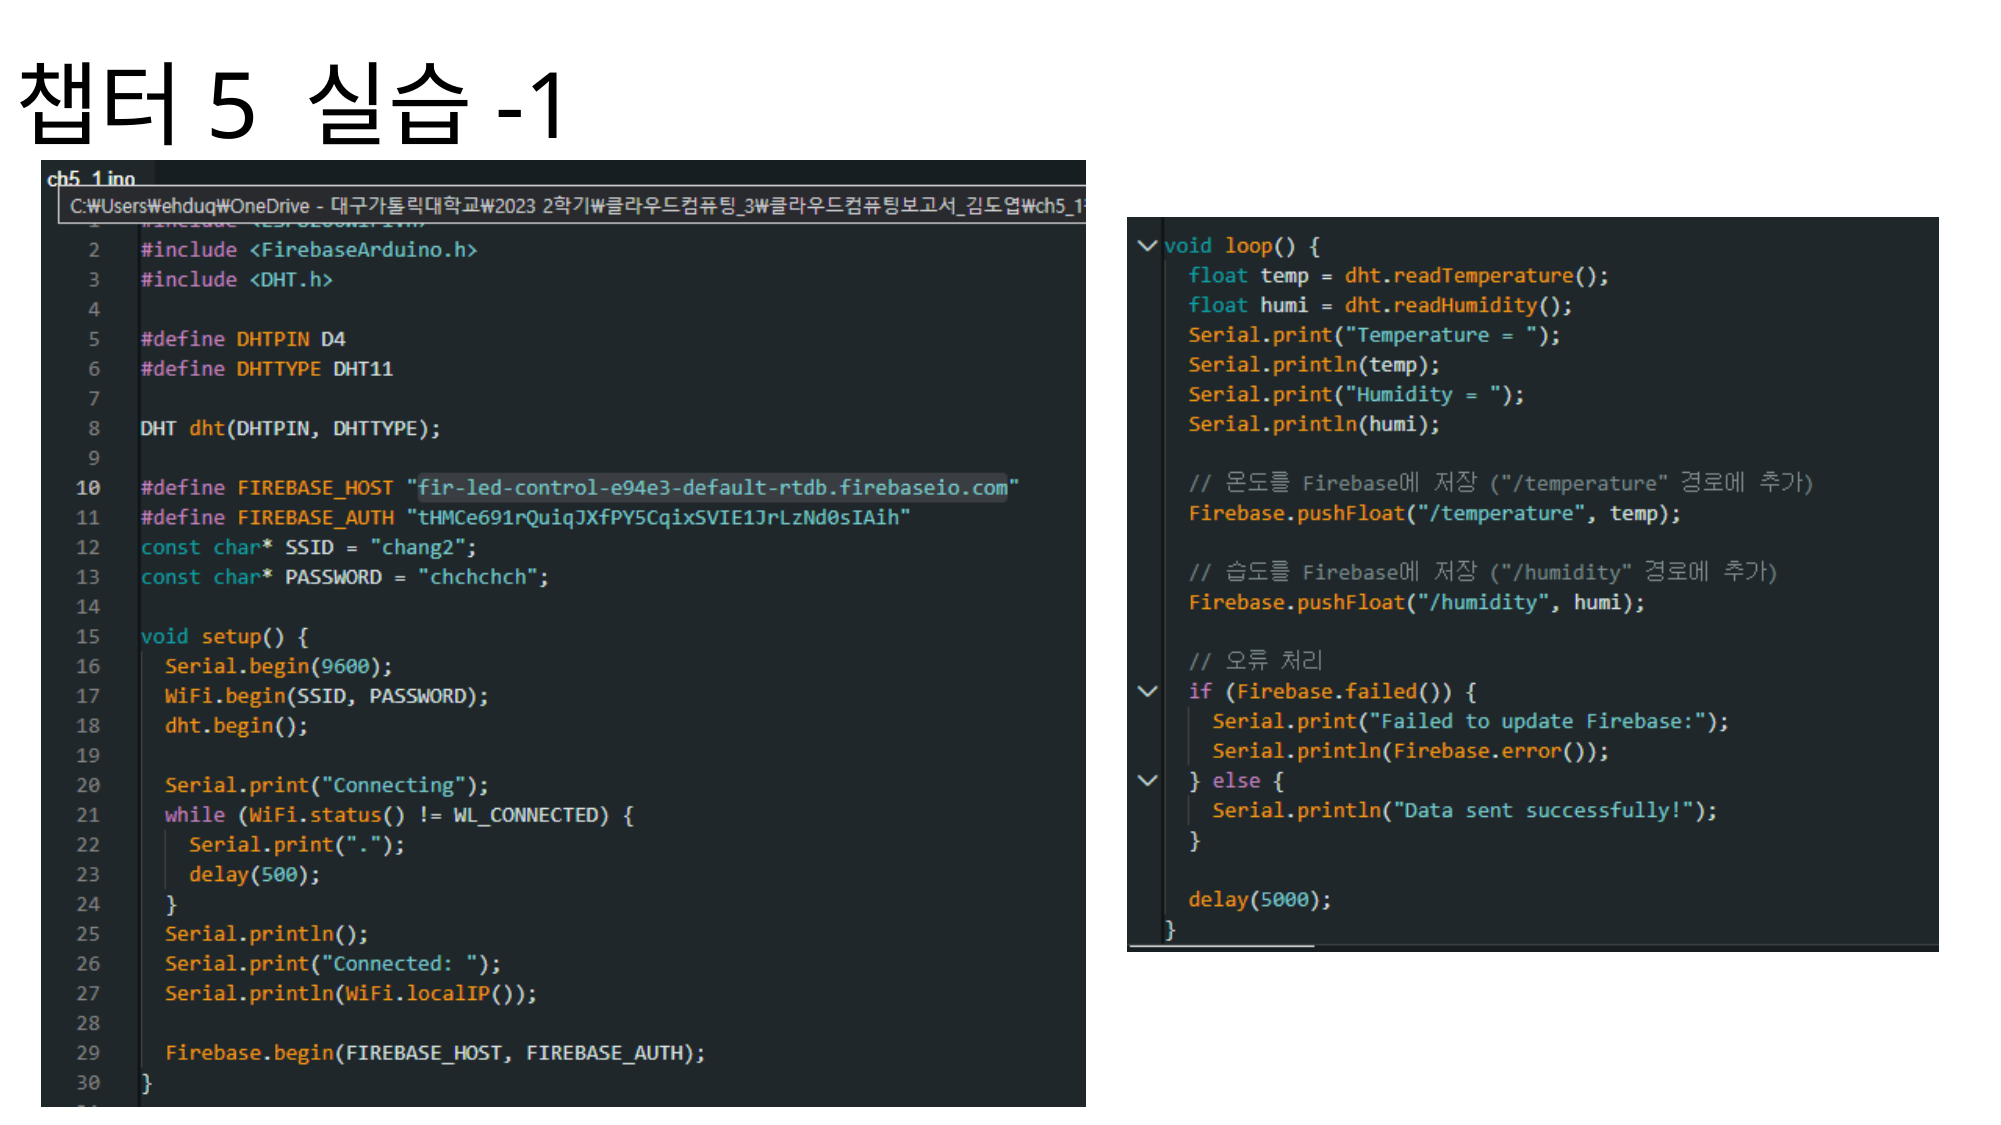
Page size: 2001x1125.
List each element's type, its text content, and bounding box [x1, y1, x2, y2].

title 챕터5 실습-1 [0, 0, 735, 218]
picture [1127, 217, 1939, 952]
picture [41, 160, 1086, 1107]
